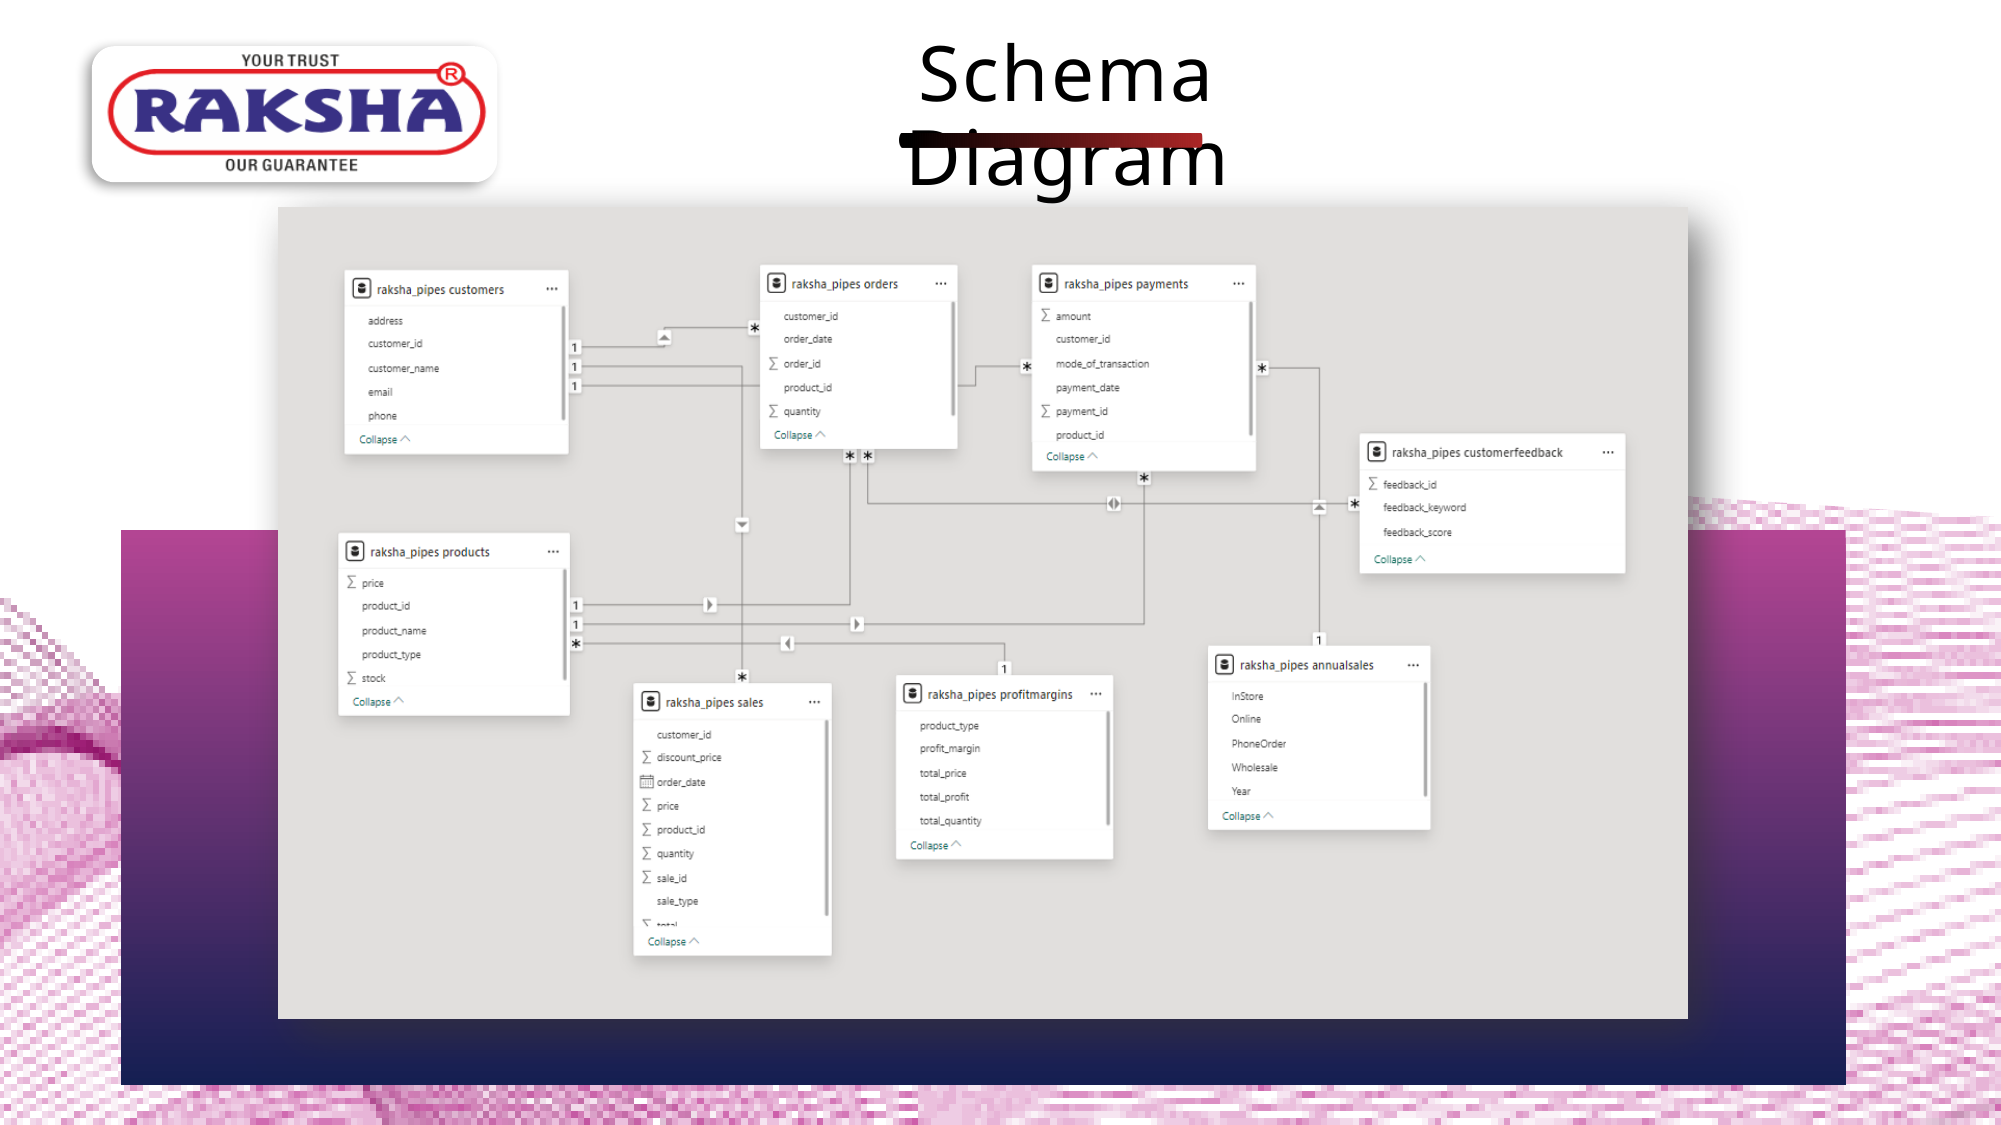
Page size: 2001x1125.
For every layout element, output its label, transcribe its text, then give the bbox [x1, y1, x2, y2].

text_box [120, 530, 1846, 1085]
picture [91, 46, 498, 183]
text_box Schema Diagram [749, 32, 1385, 190]
picture [278, 207, 1688, 1020]
text_box [0, 382, 2000, 1125]
text_box [899, 133, 1203, 148]
